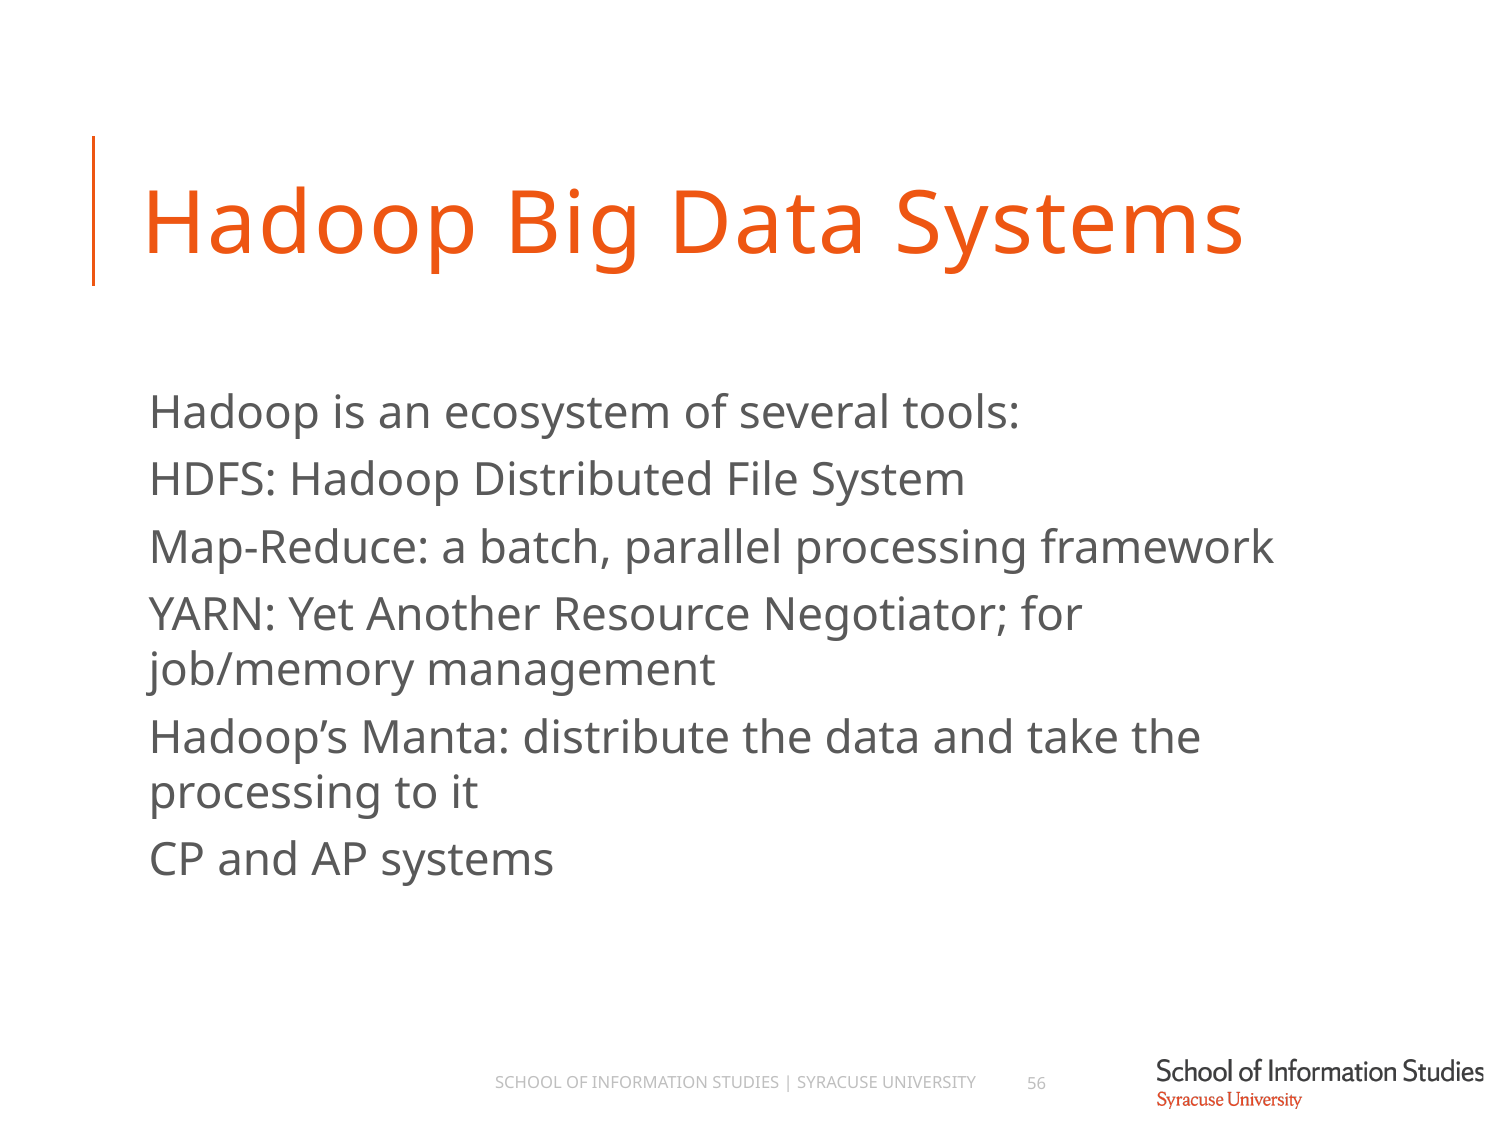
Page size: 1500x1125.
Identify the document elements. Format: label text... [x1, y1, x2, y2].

slide_number 56 [1012, 1061, 1149, 1107]
footer School of Information Studies | Syracuse University [283, 1061, 993, 1106]
list Hadoop is an ecosystem of several tools: HDFS: Hadoop Distributed File System Map-Reduce: a batch, parallel processing framework YARN: Yet Another Resource Negotiator; for job/memory management Hadoop’s Manta: distribute the data and take the processing to it CP and AP systems [126, 375, 1322, 1035]
title Hadoop Big Data Systems [126, 96, 1322, 342]
